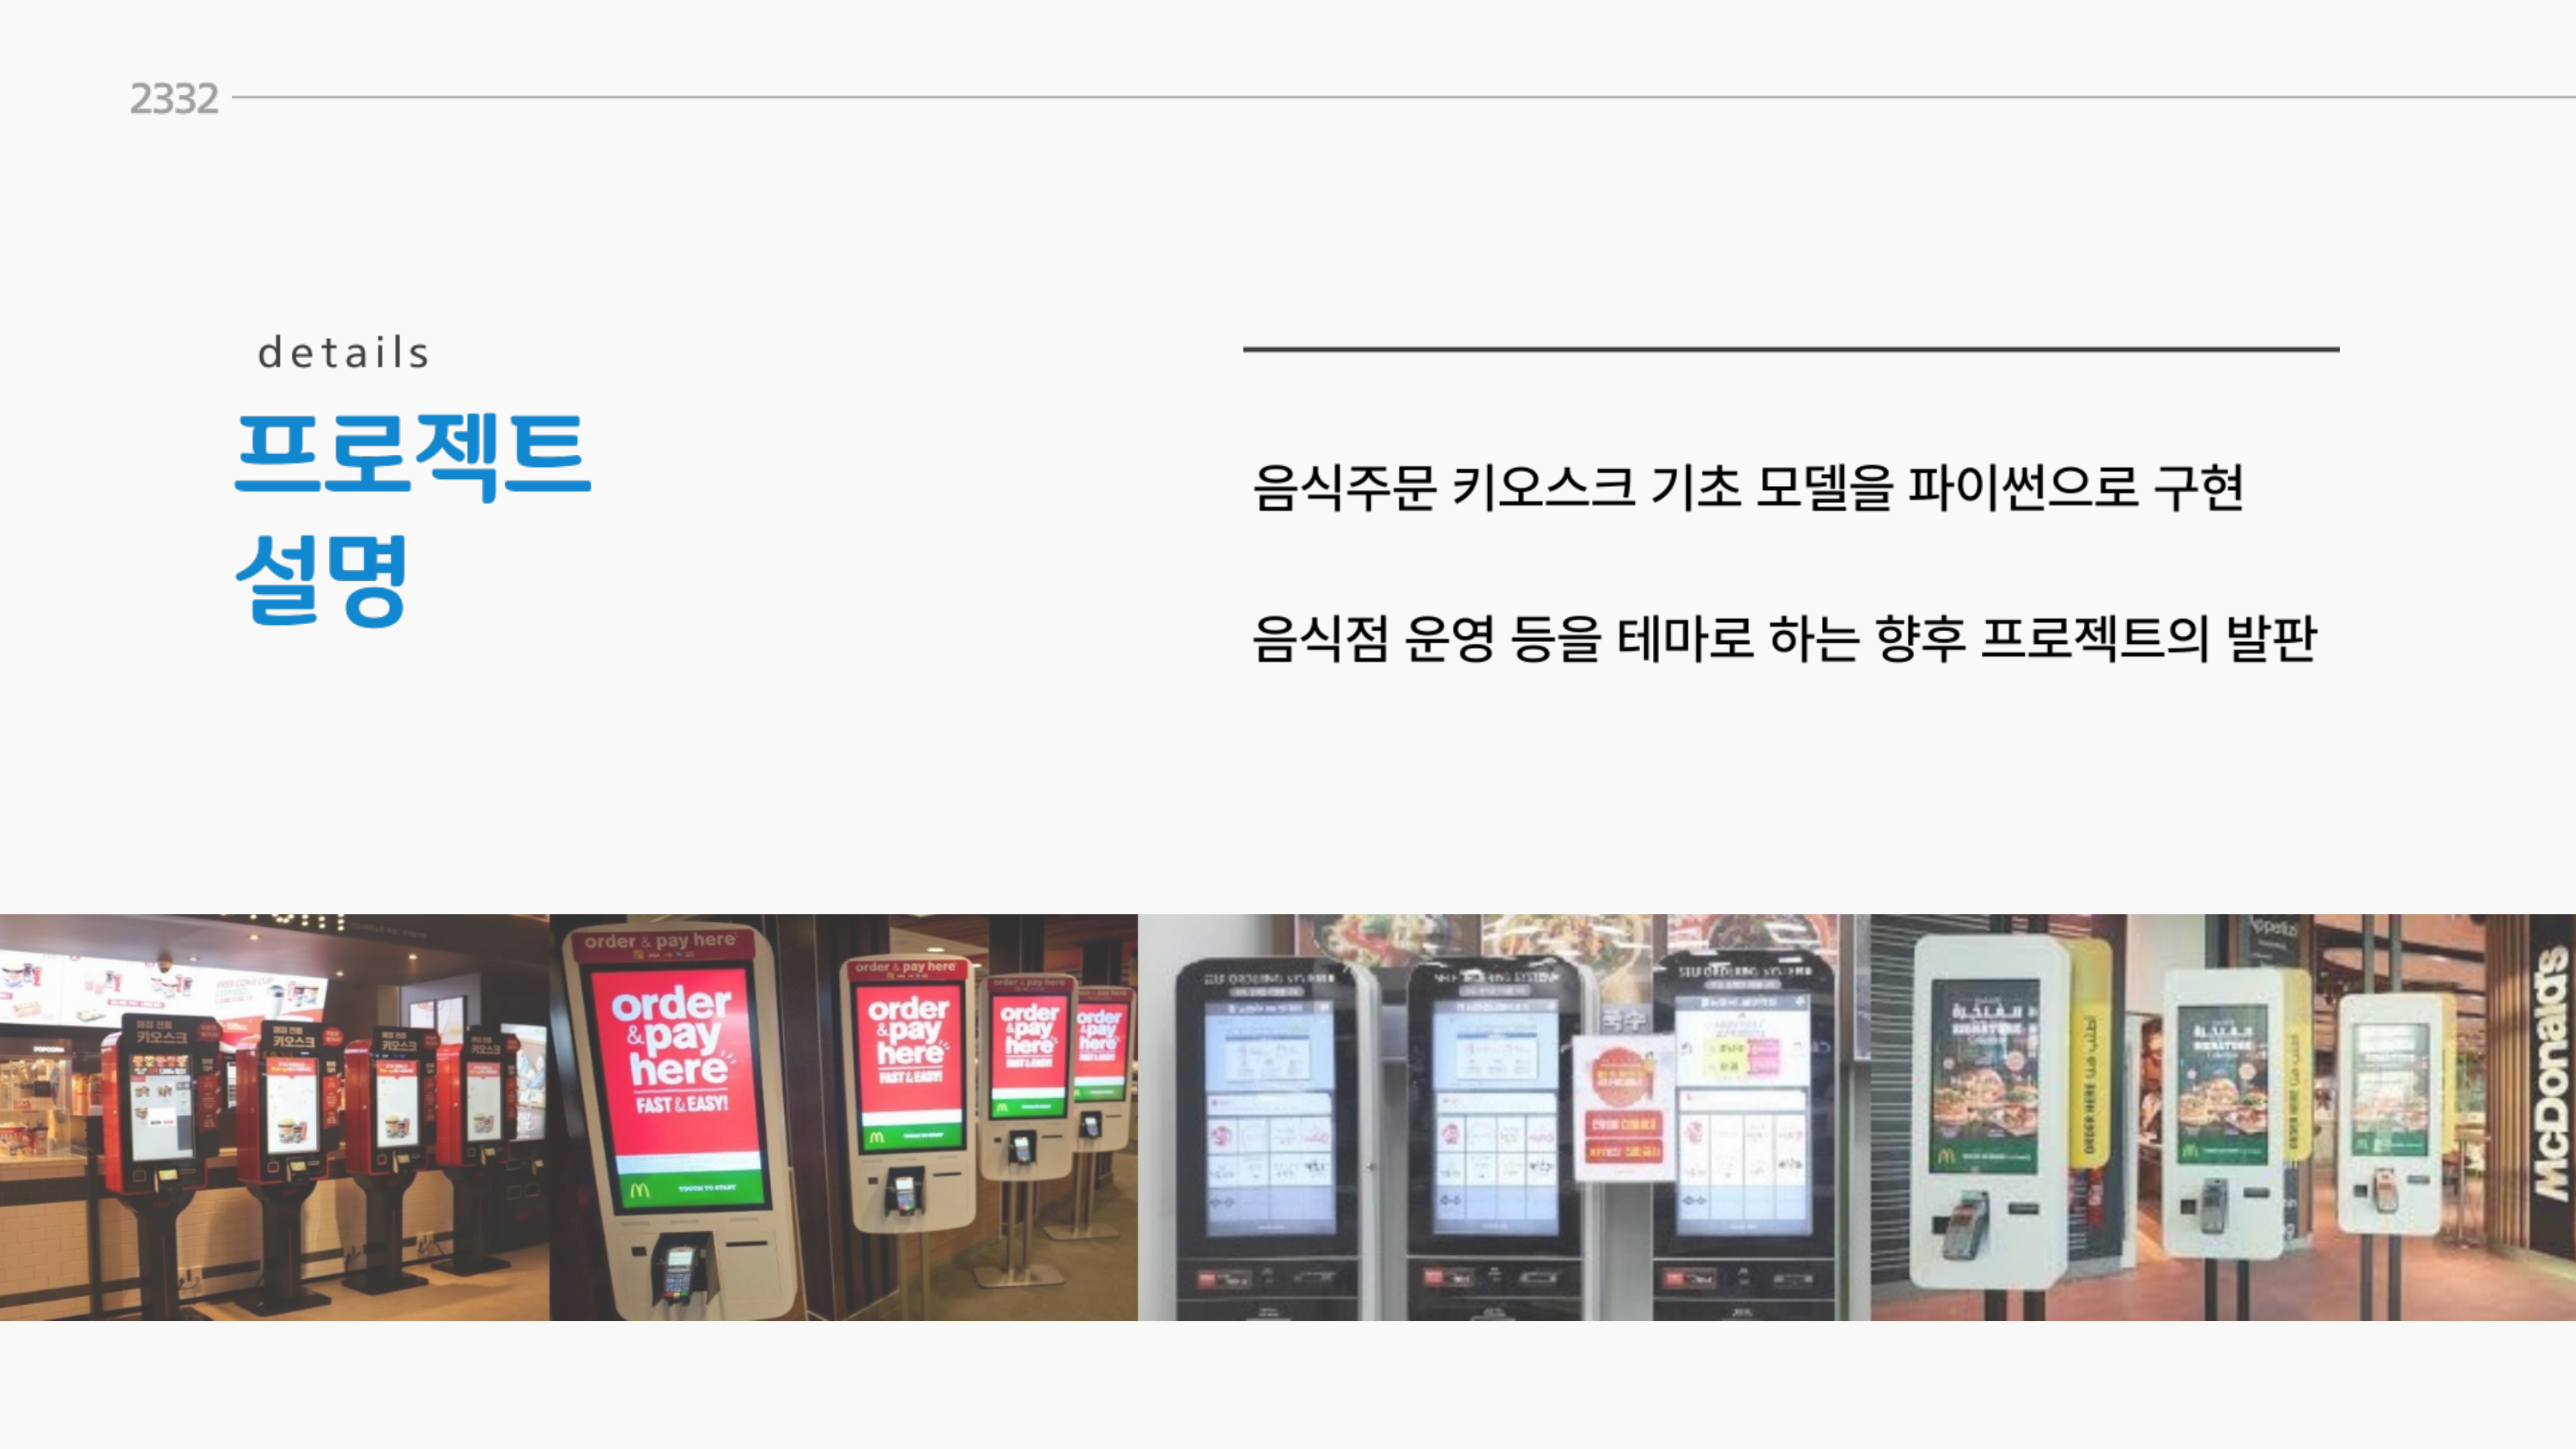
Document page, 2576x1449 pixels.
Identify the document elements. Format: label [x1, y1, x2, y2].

text_box [244, 94, 2576, 101]
picture [217, 316, 638, 694]
text_box [1243, 339, 2340, 360]
text_box [1137, 914, 2576, 1321]
picture [1244, 592, 2343, 701]
picture [1245, 442, 2272, 550]
text_box [0, 914, 1134, 1321]
picture [123, 62, 240, 149]
